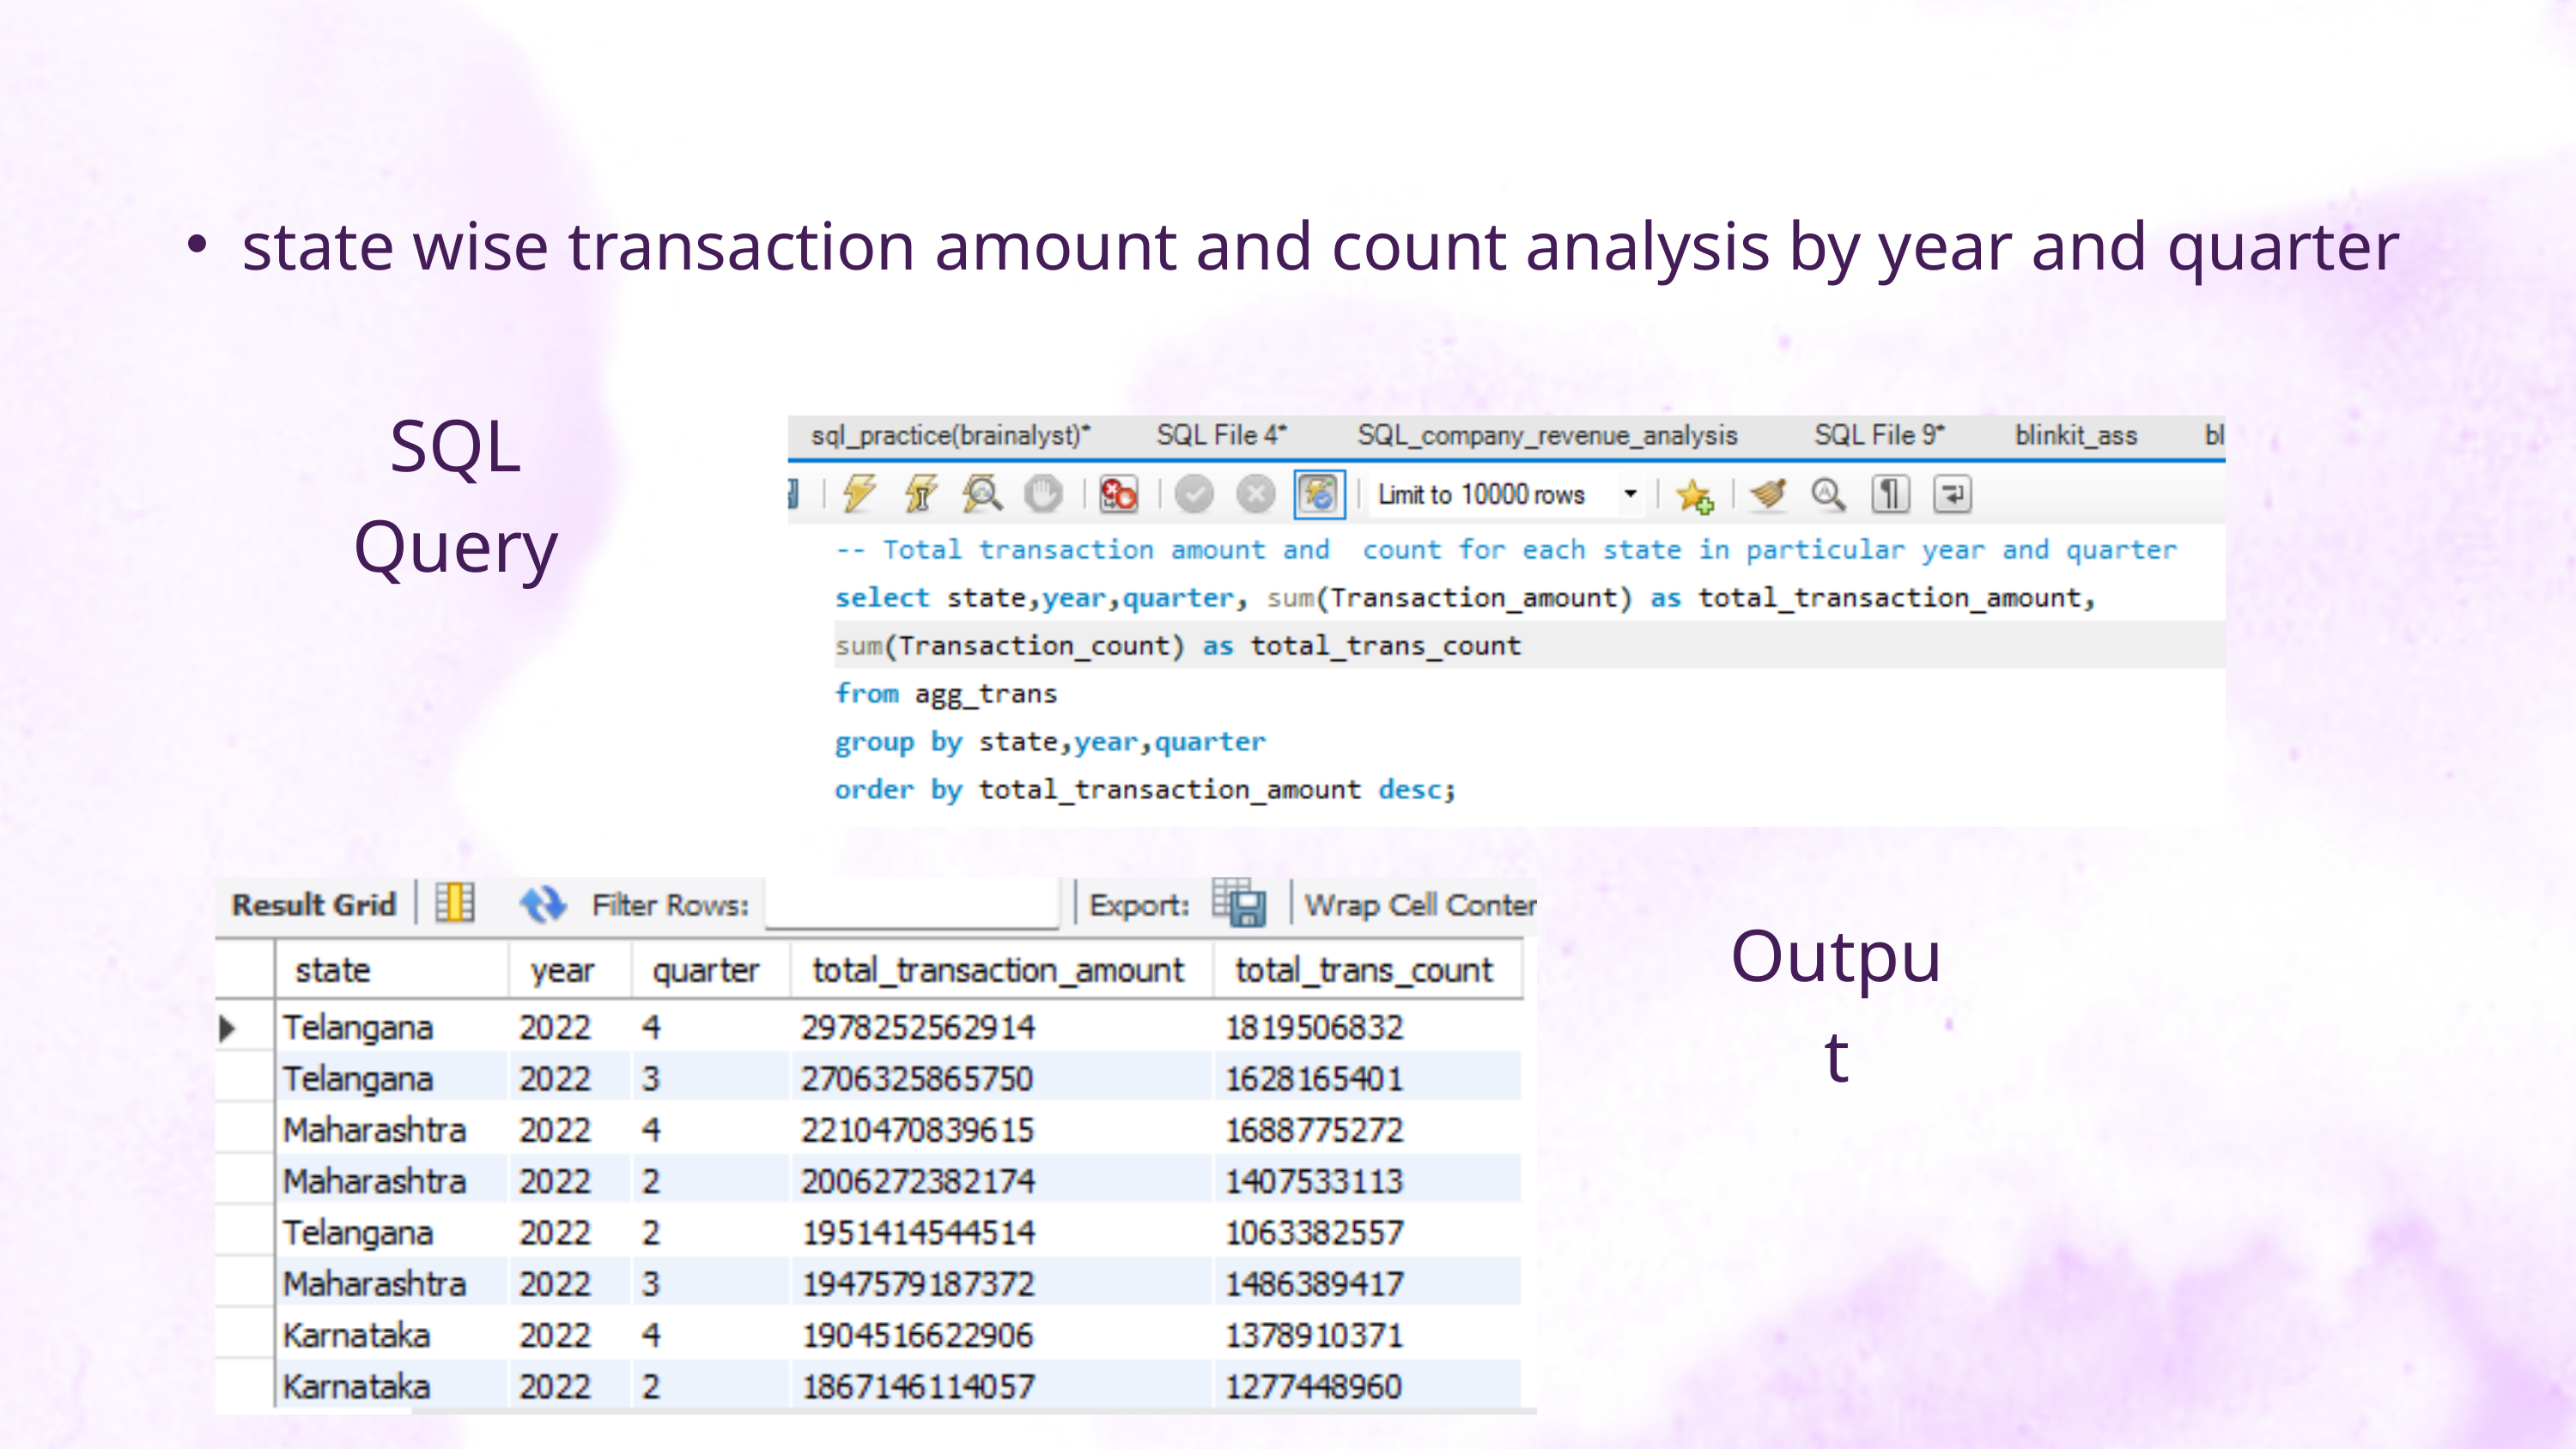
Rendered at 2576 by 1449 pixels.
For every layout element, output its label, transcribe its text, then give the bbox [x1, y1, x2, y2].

text_box [0, 0, 2576, 1449]
text_box [787, 415, 2227, 827]
text_box Output [1724, 895, 1950, 1096]
text_box state wise transaction amount and count analysis by year and quarter [100, 190, 2432, 283]
text_box SQL Query [296, 385, 616, 586]
text_box [215, 877, 1537, 1415]
